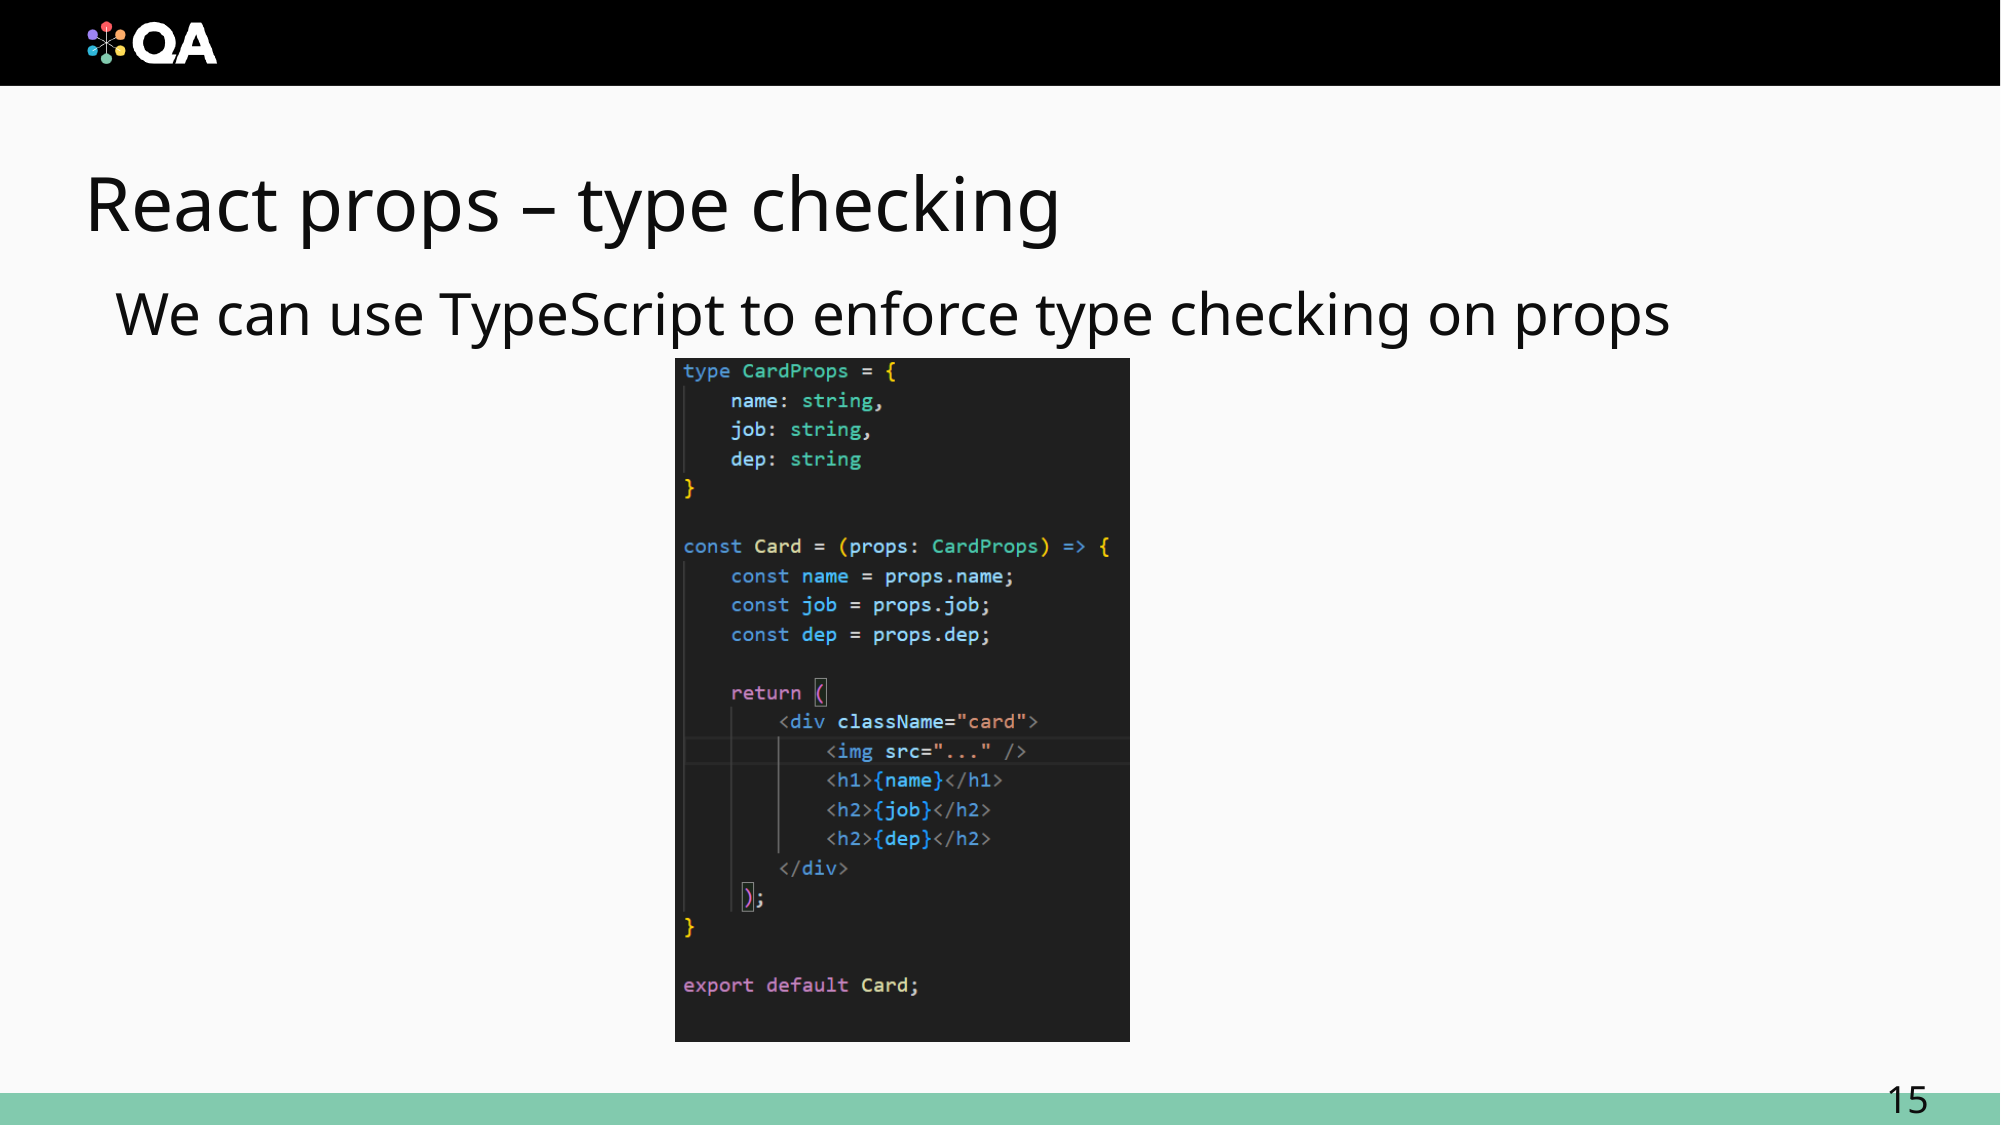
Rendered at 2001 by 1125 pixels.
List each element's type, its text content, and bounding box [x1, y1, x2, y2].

title React props – type checking [84, 159, 1916, 278]
slide_number 15 [1871, 1068, 2000, 1098]
picture [674, 357, 1130, 1042]
picture [0, 0, 2001, 1125]
list We can use TypeScript to enforce type checking on props [115, 277, 1735, 1125]
